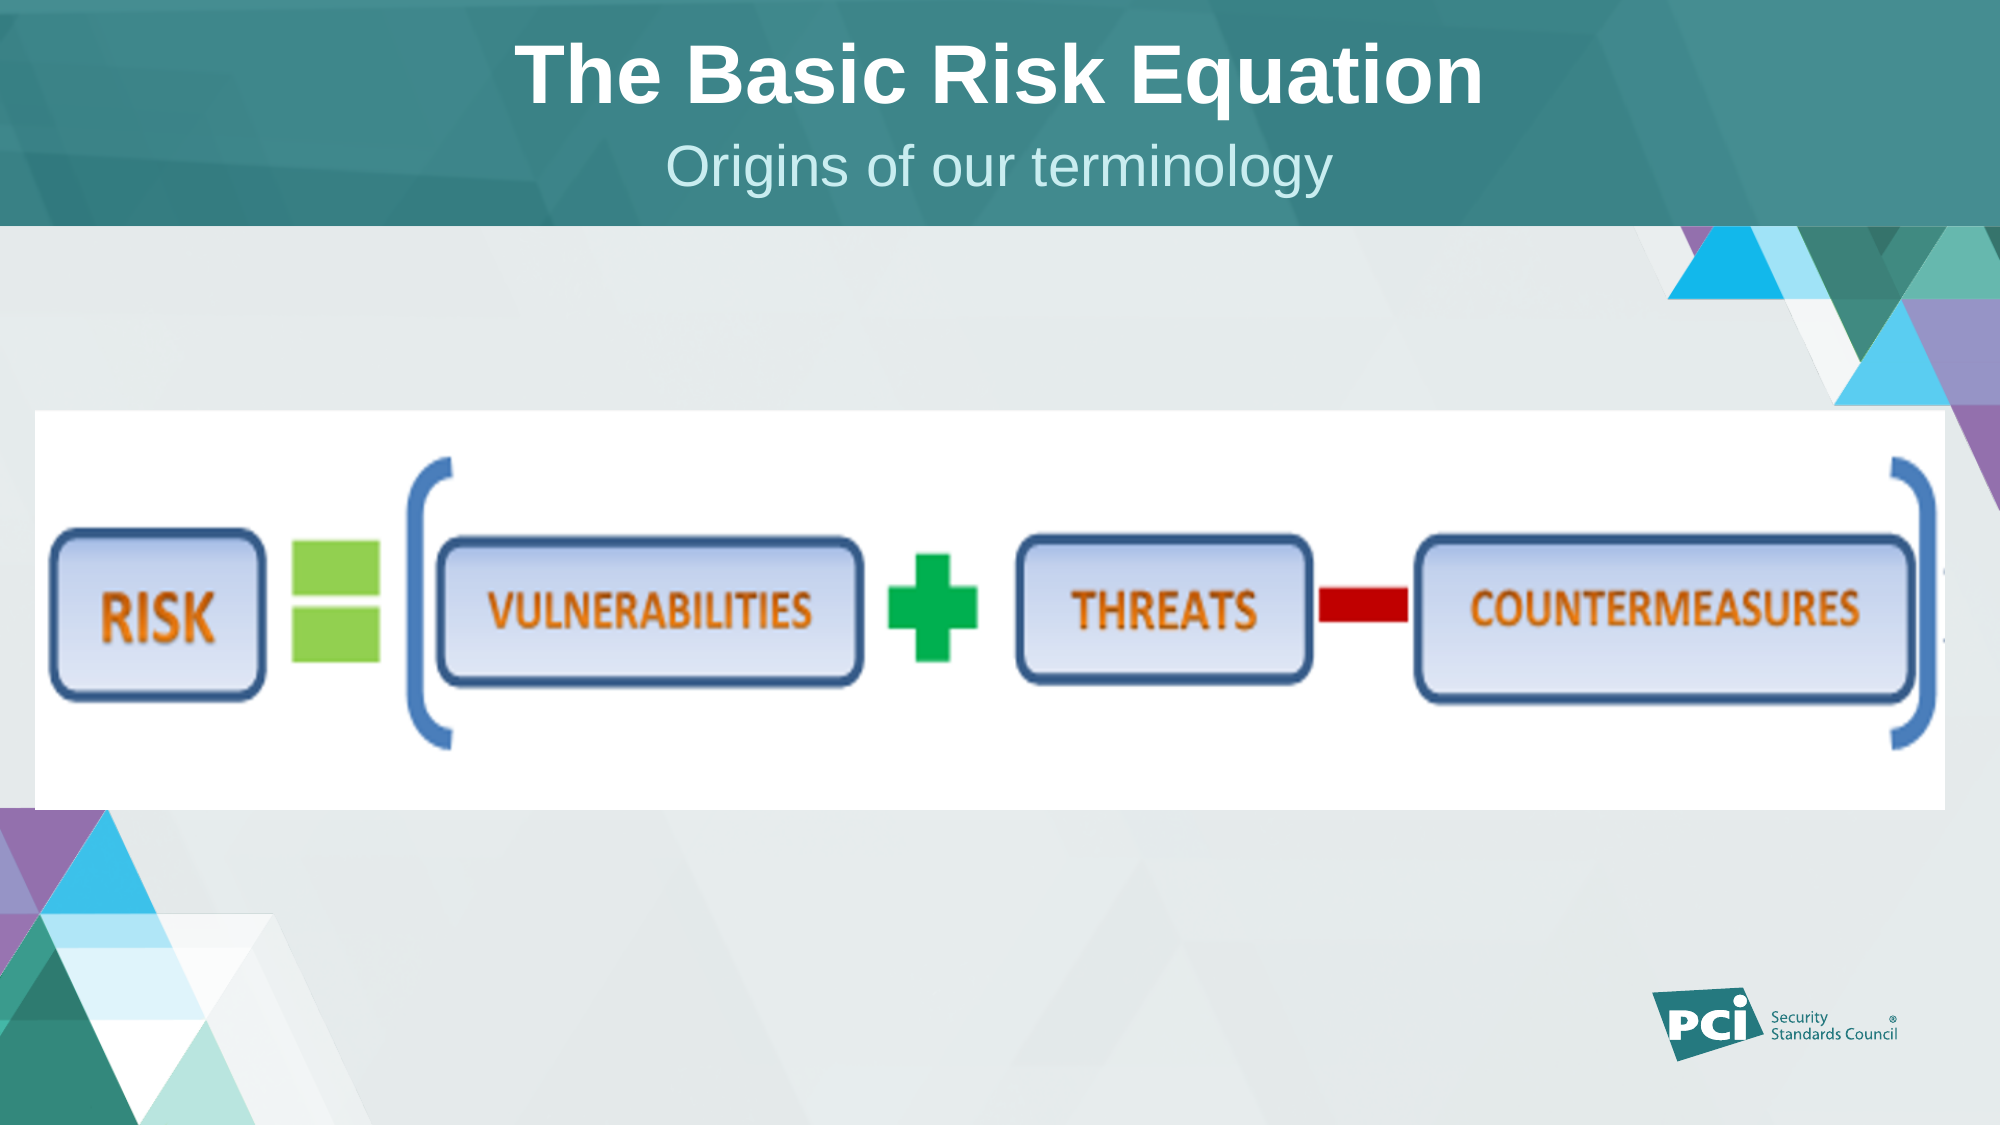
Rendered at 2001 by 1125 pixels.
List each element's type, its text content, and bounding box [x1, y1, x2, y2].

title The Basic Risk Equation [99, 24, 1900, 120]
picture [0, 0, 2000, 1125]
list Origins of our terminology [99, 120, 1900, 206]
